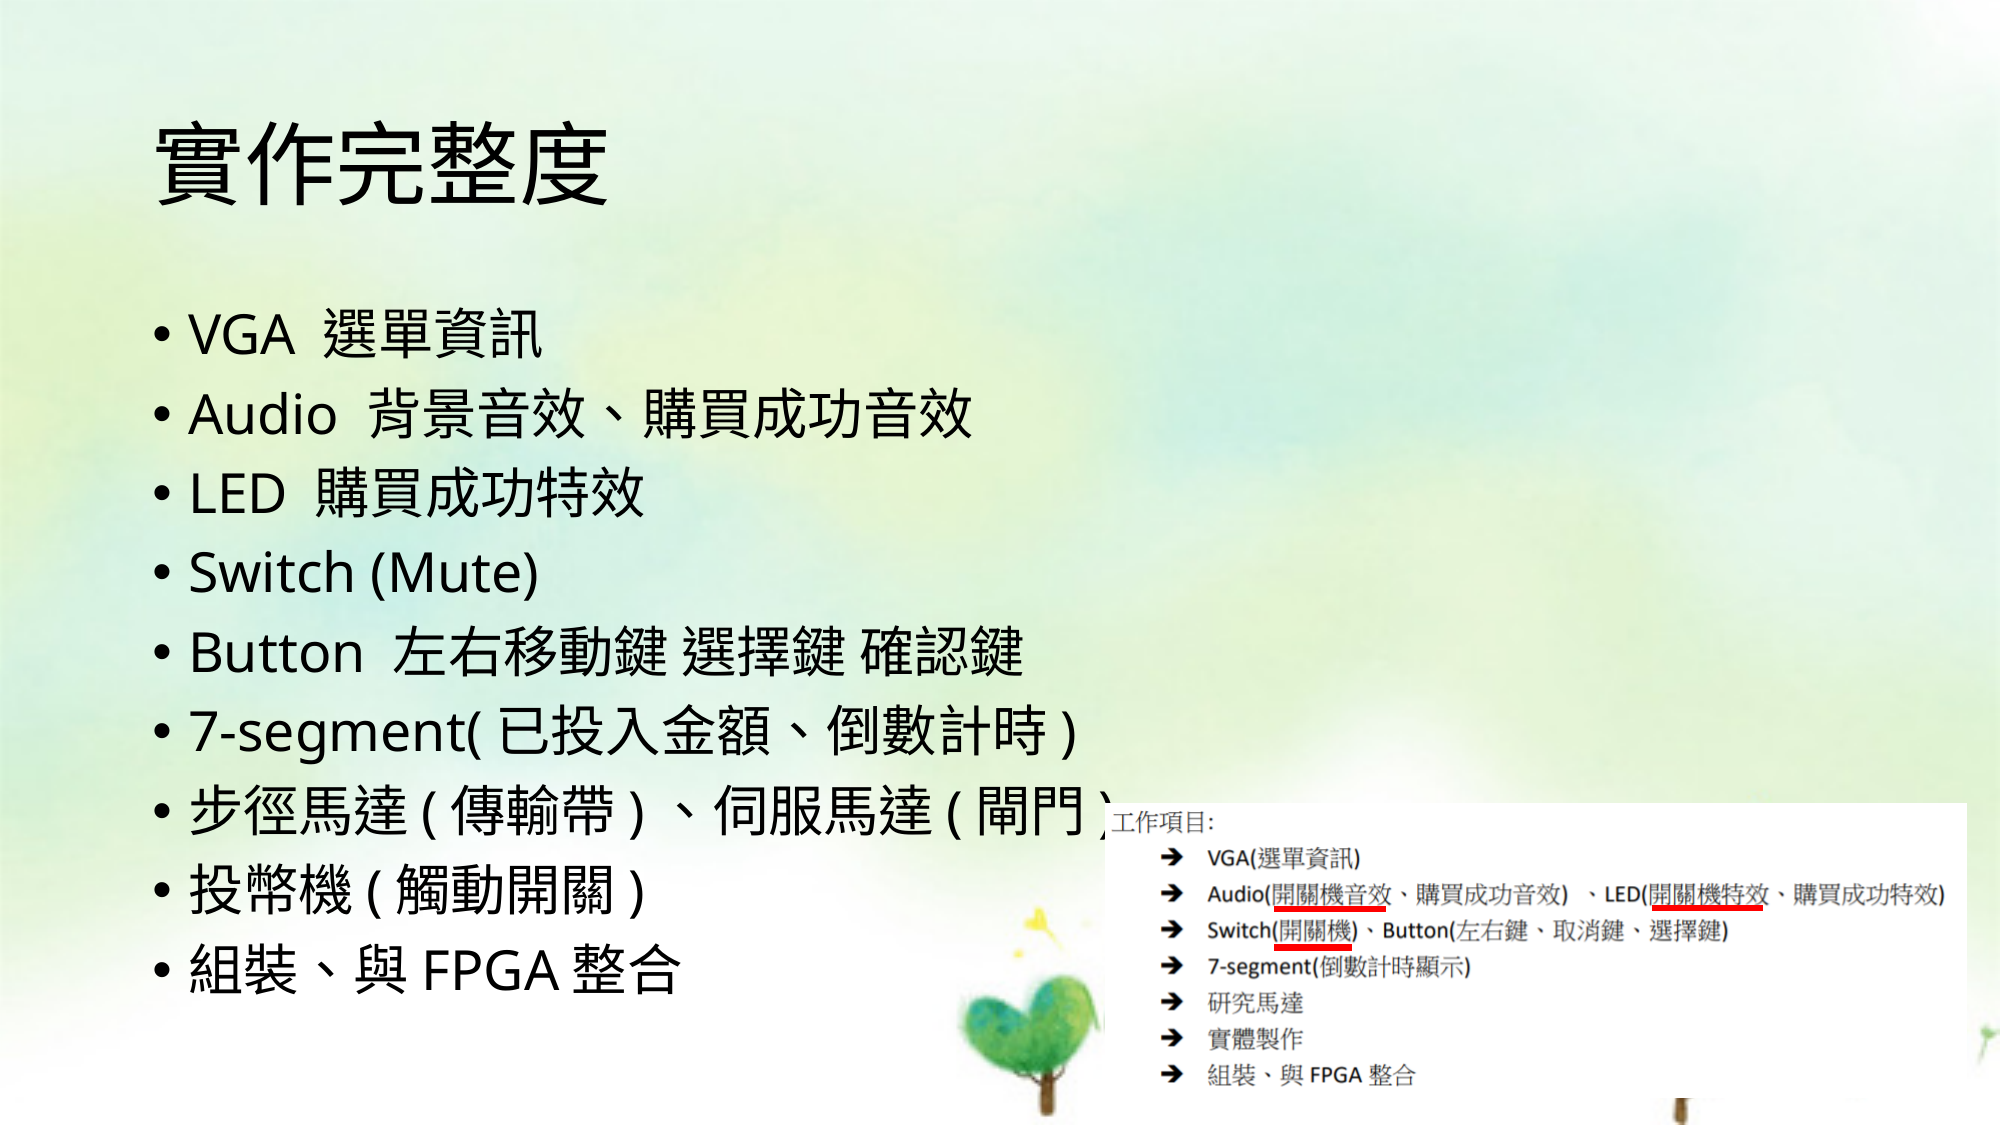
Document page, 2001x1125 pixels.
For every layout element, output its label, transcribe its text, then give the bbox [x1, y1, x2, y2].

picture [0, 0, 2000, 1125]
title 實作完整度 [137, 59, 1863, 278]
list VGA 選單資訊 Audio 背景音效、購買成功音效 LED 購買成功特效 Switch (Mute) Button 左右移動鍵 選擇鍵 確認鍵 7-segment(已投入金額、倒數計時) 步徑馬達(傳輸帶)、伺服馬達(閘門) 投幣機(觸動開關) 組裝、與FPGA整合 [137, 299, 1863, 1014]
